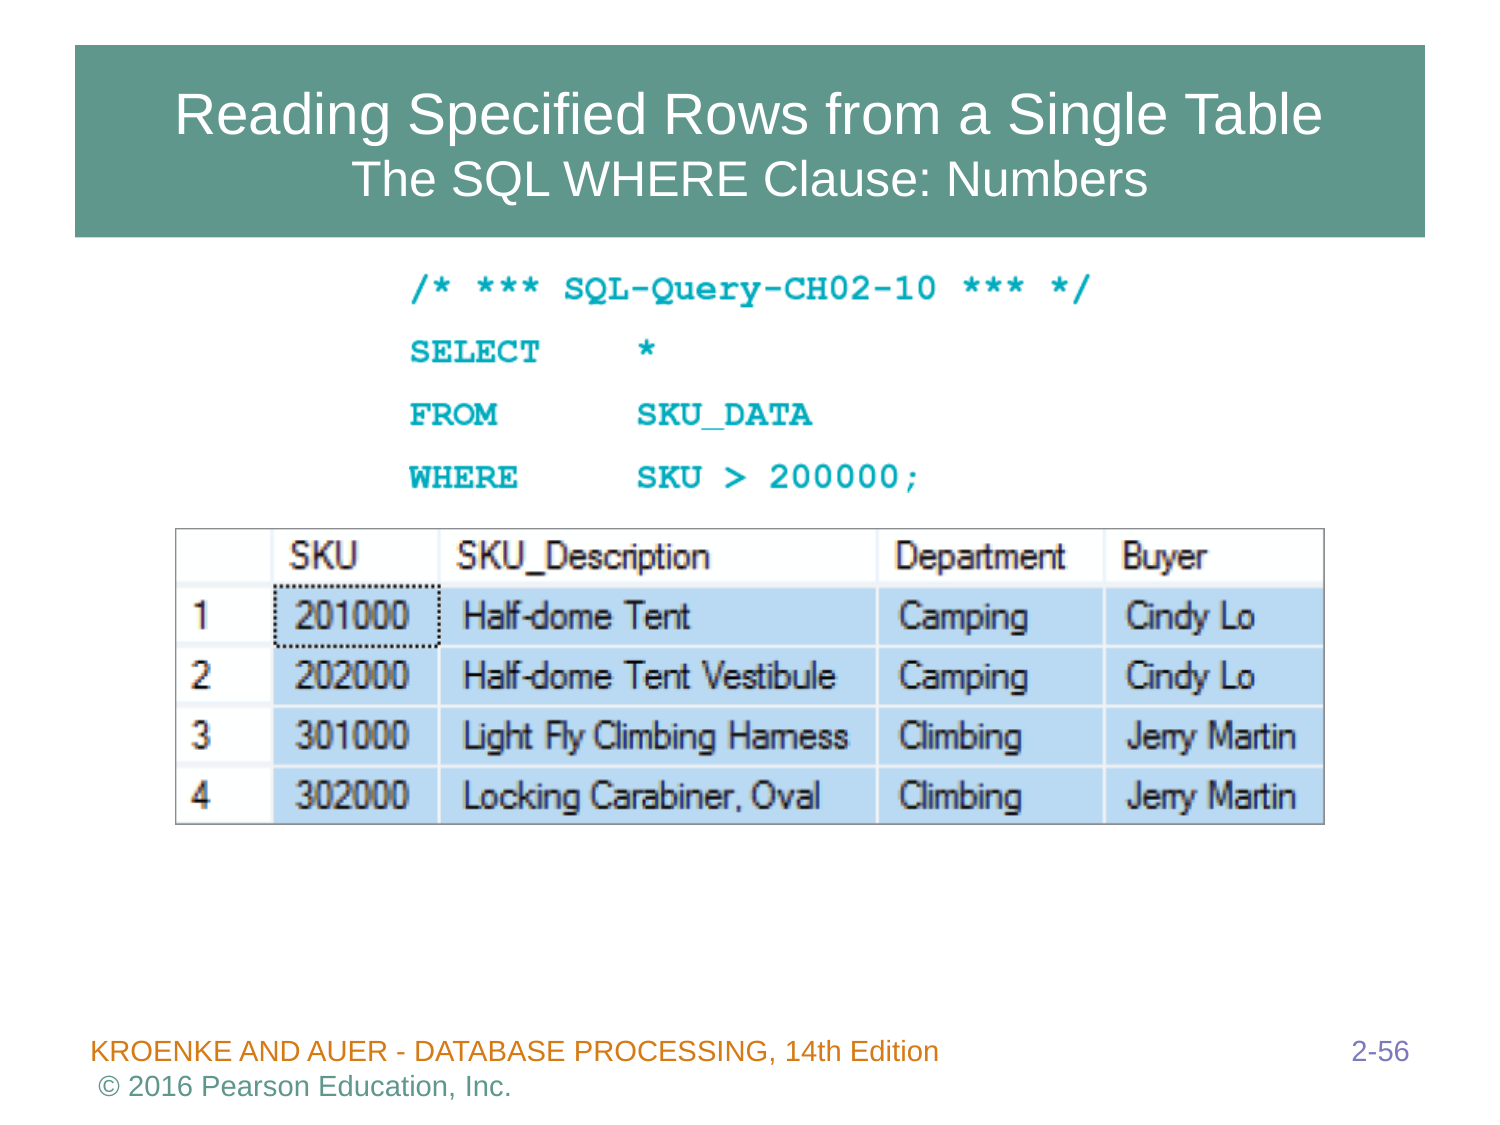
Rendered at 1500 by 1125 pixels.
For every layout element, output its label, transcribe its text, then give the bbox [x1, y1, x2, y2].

footer KROENKE AND AUER - DATABASE PROCESSING, 14th Edition © 2016 Pearson Education, Inc. [74, 1024, 963, 1104]
picture [409, 273, 1091, 493]
slide_number 2-56 [1074, 1024, 1426, 1103]
picture [175, 527, 1325, 826]
title Reading Specified Rows from a Single Table The SQL WHERE Clause: Numbers [74, 44, 1426, 238]
